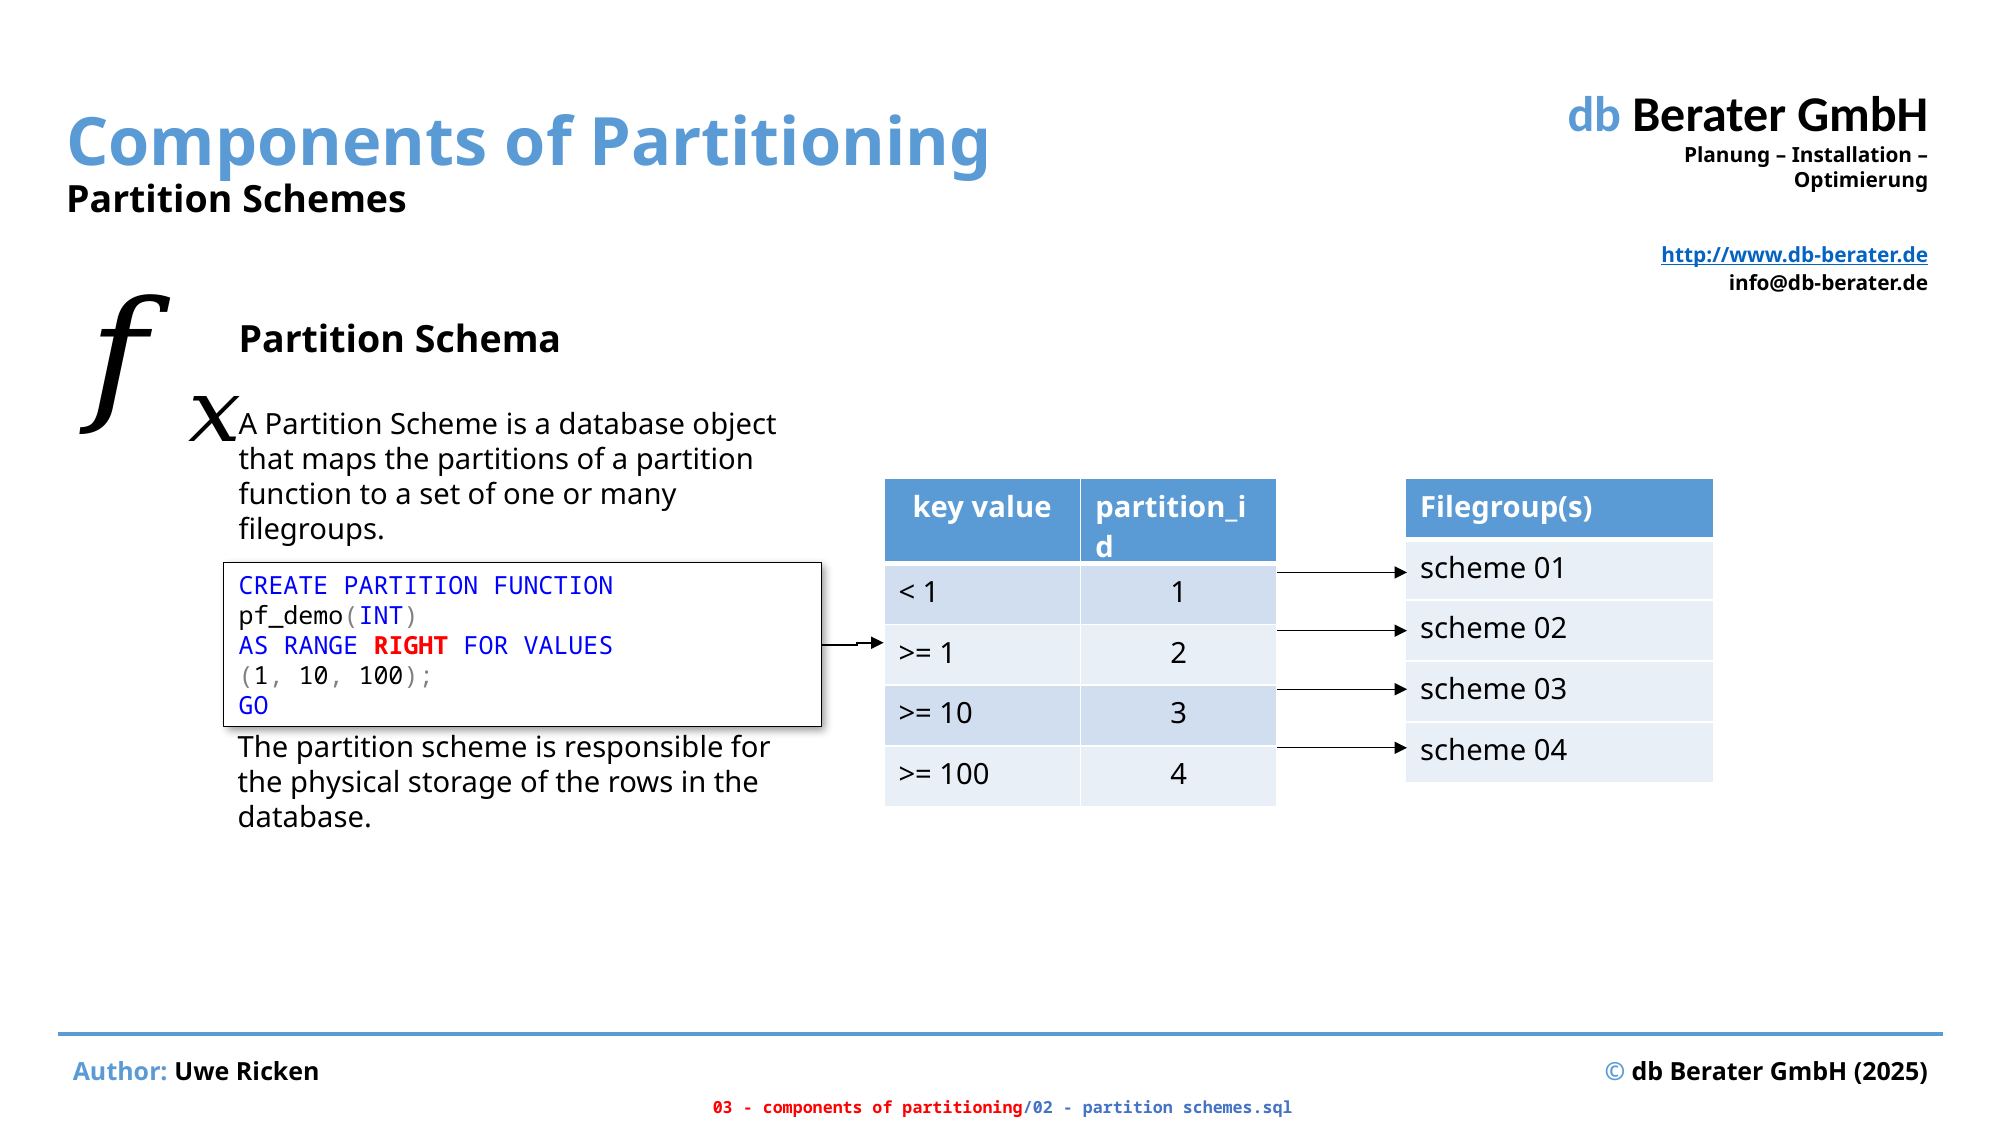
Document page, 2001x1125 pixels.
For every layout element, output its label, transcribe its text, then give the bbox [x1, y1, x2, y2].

table_cell scheme 04 [1406, 723, 1713, 782]
table_cell >= 10 [885, 686, 1080, 745]
table_cell scheme 03 [1406, 662, 1713, 721]
text_box 03 - components of partitioning/02 - partition schemes.sql [60, 1089, 1945, 1125]
table_cell scheme 01 [1406, 542, 1713, 599]
table_cell >= 1 [885, 625, 1080, 684]
table_header Filegroup(s) [1406, 479, 1713, 537]
table_cell scheme 02 [1406, 601, 1713, 660]
table_header key value [885, 479, 1080, 561]
text_box Partition Schema A Partition Scheme is a database object that maps the partitions of a partition function to a set of one or many filegroups. [223, 307, 821, 553]
table_cell < 1 [885, 566, 1080, 624]
table_cell 4 [1081, 747, 1276, 806]
table_cell 1 [1081, 566, 1276, 624]
text_box CREATE PARTITION FUNCTION pf_demo(INT) AS RANGE RIGHT FOR VALUES (1, 10, 100); GO [223, 562, 822, 727]
text_box The partition scheme is responsible for the physical storage of the rows in the database. [222, 720, 820, 841]
title Components of Partitioning Partition Schemes [54, 72, 1473, 256]
table_cell >= 100 [885, 747, 1080, 806]
table_header partition_id [1081, 479, 1276, 561]
table_cell 3 [1081, 686, 1276, 745]
table_cell 2 [1081, 625, 1276, 684]
